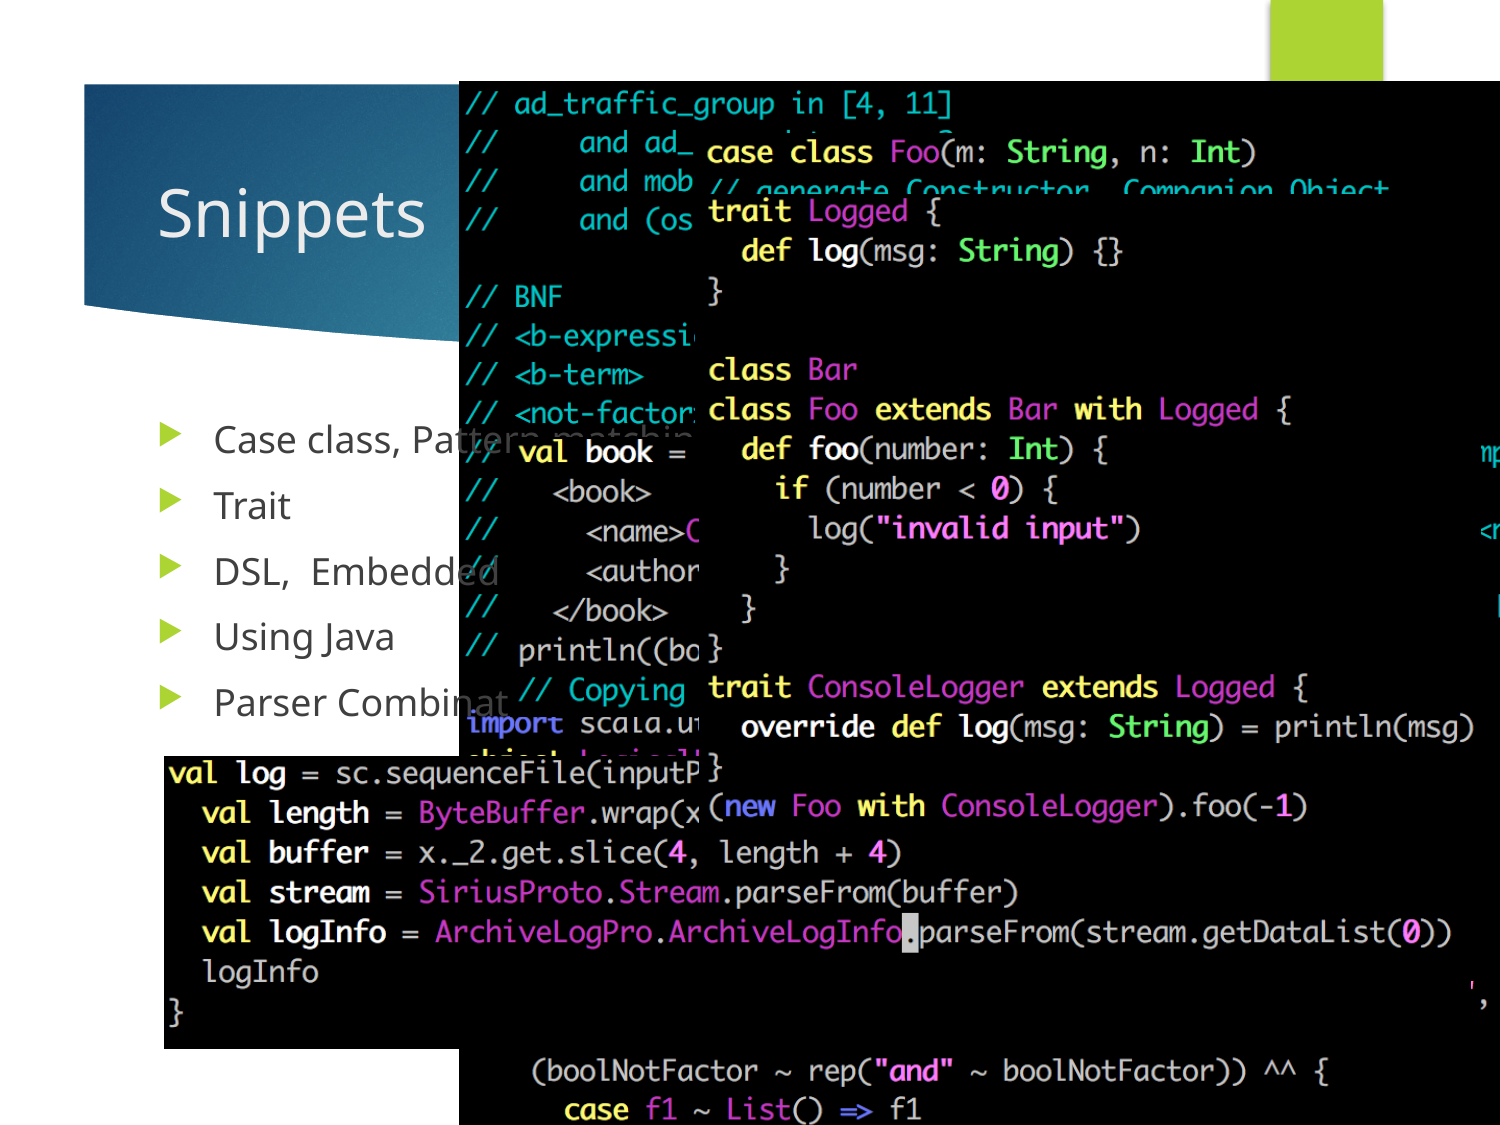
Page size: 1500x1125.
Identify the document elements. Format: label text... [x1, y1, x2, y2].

title Snippets [142, 152, 454, 269]
picture [163, 80, 1500, 1125]
list Case class, Pattern matching, Extractor Trait DSL, Embedded XML Using Java Parser Combinator [142, 408, 454, 988]
